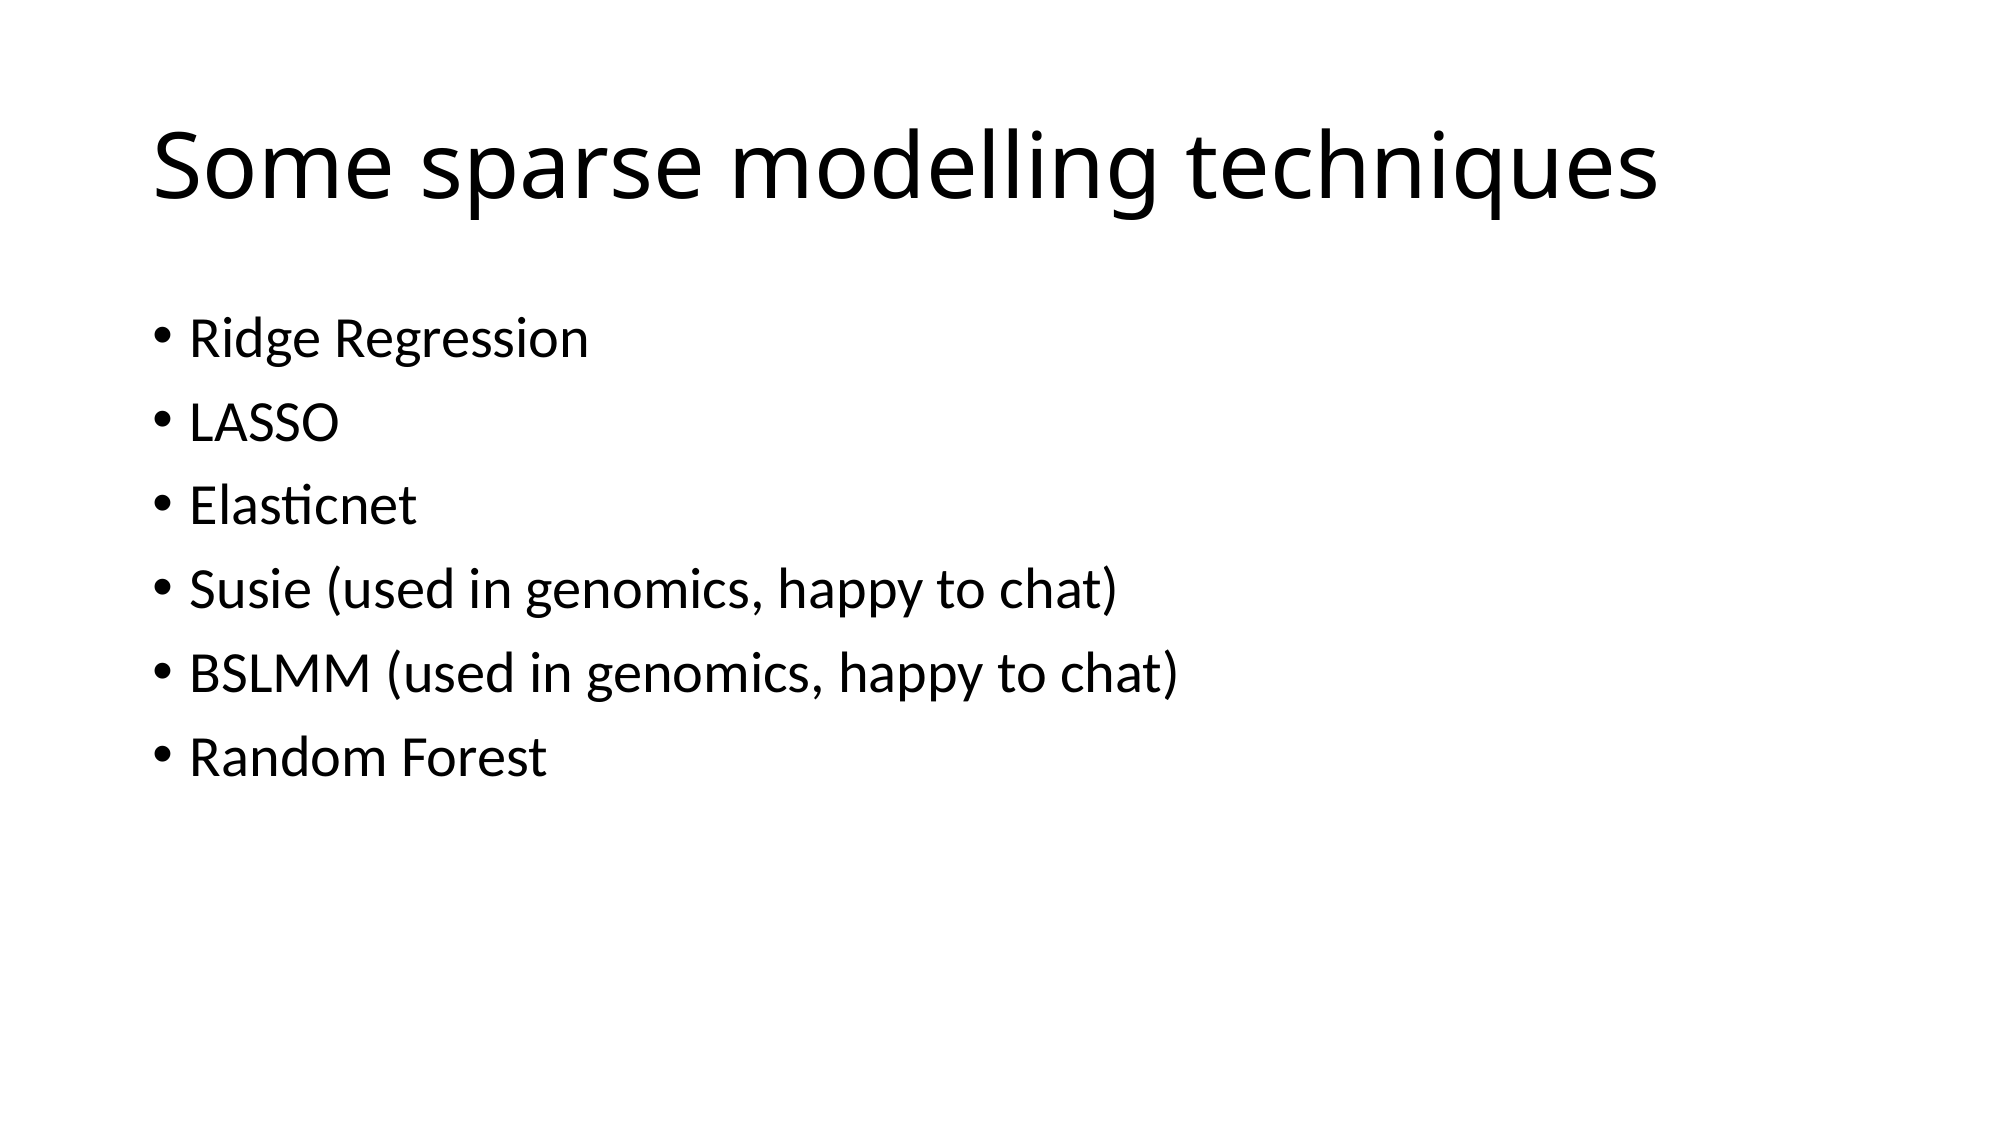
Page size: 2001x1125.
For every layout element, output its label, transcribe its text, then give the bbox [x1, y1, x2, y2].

list Ridge Regression LASSO Elasticnet Susie (used in genomics, happy to chat) BSLMM (used in genomics, happy to chat) Random Forest [137, 299, 1863, 1014]
title Some sparse modelling techniques [137, 59, 1863, 278]
